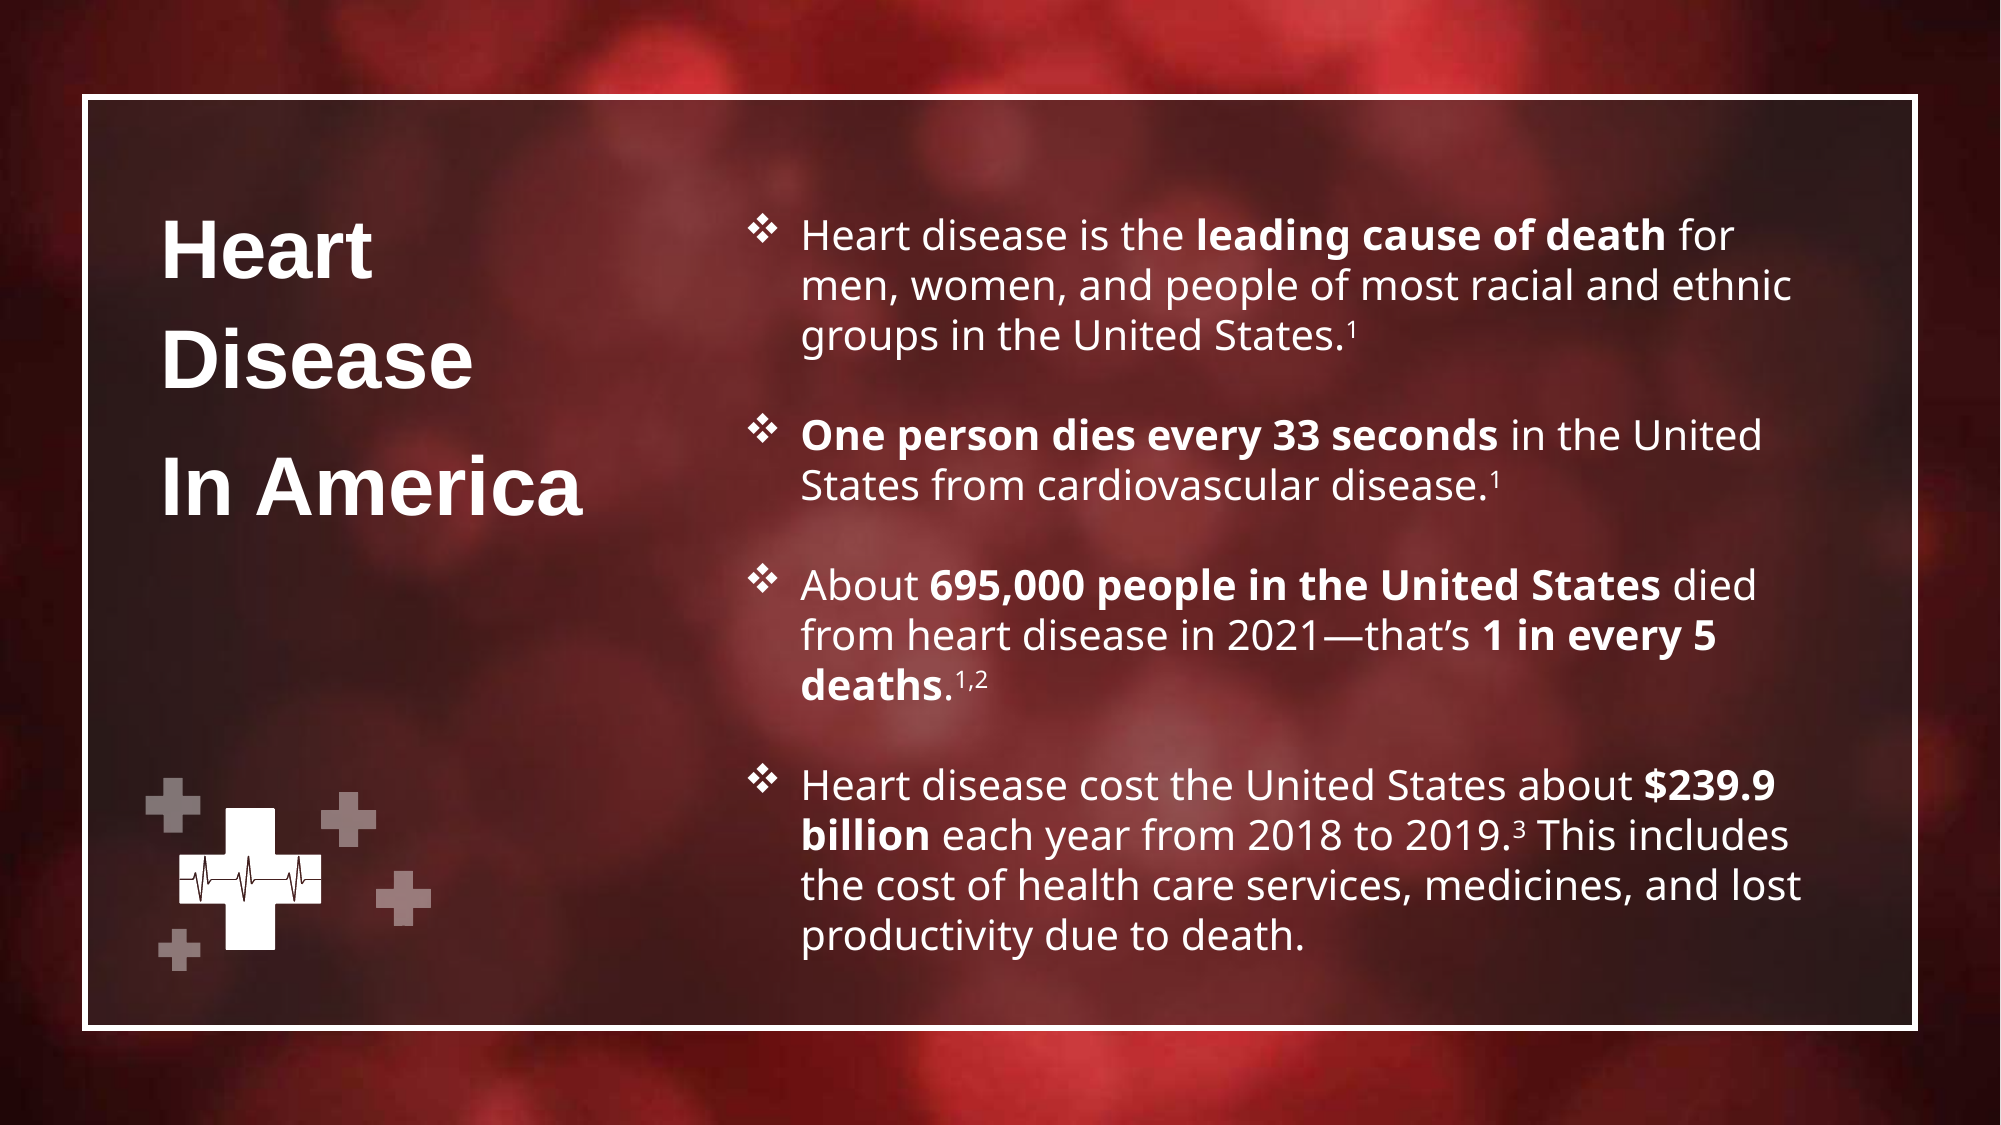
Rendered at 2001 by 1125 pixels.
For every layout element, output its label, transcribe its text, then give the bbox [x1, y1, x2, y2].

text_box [145, 777, 431, 971]
text_box Heart disease is the leading cause of death for men, women, and people of most racial and ethnic groups in the United States.1 One person dies every 33 seconds in the United States from cardiovascular disease.1 About 695,000 people in the United States died from heart disease in 2021—that’s 1 in every 5 deaths.1,2 Heart disease cost the United States about $239.9 billion each year from 2018 to 2019.3 This includes the cost of health care services, medicines, and lost productivity due to death. [729, 201, 1821, 967]
text_box Heart Disease In America [145, 179, 696, 539]
text_box [84, 96, 1916, 1029]
picture [0, 0, 2001, 1125]
